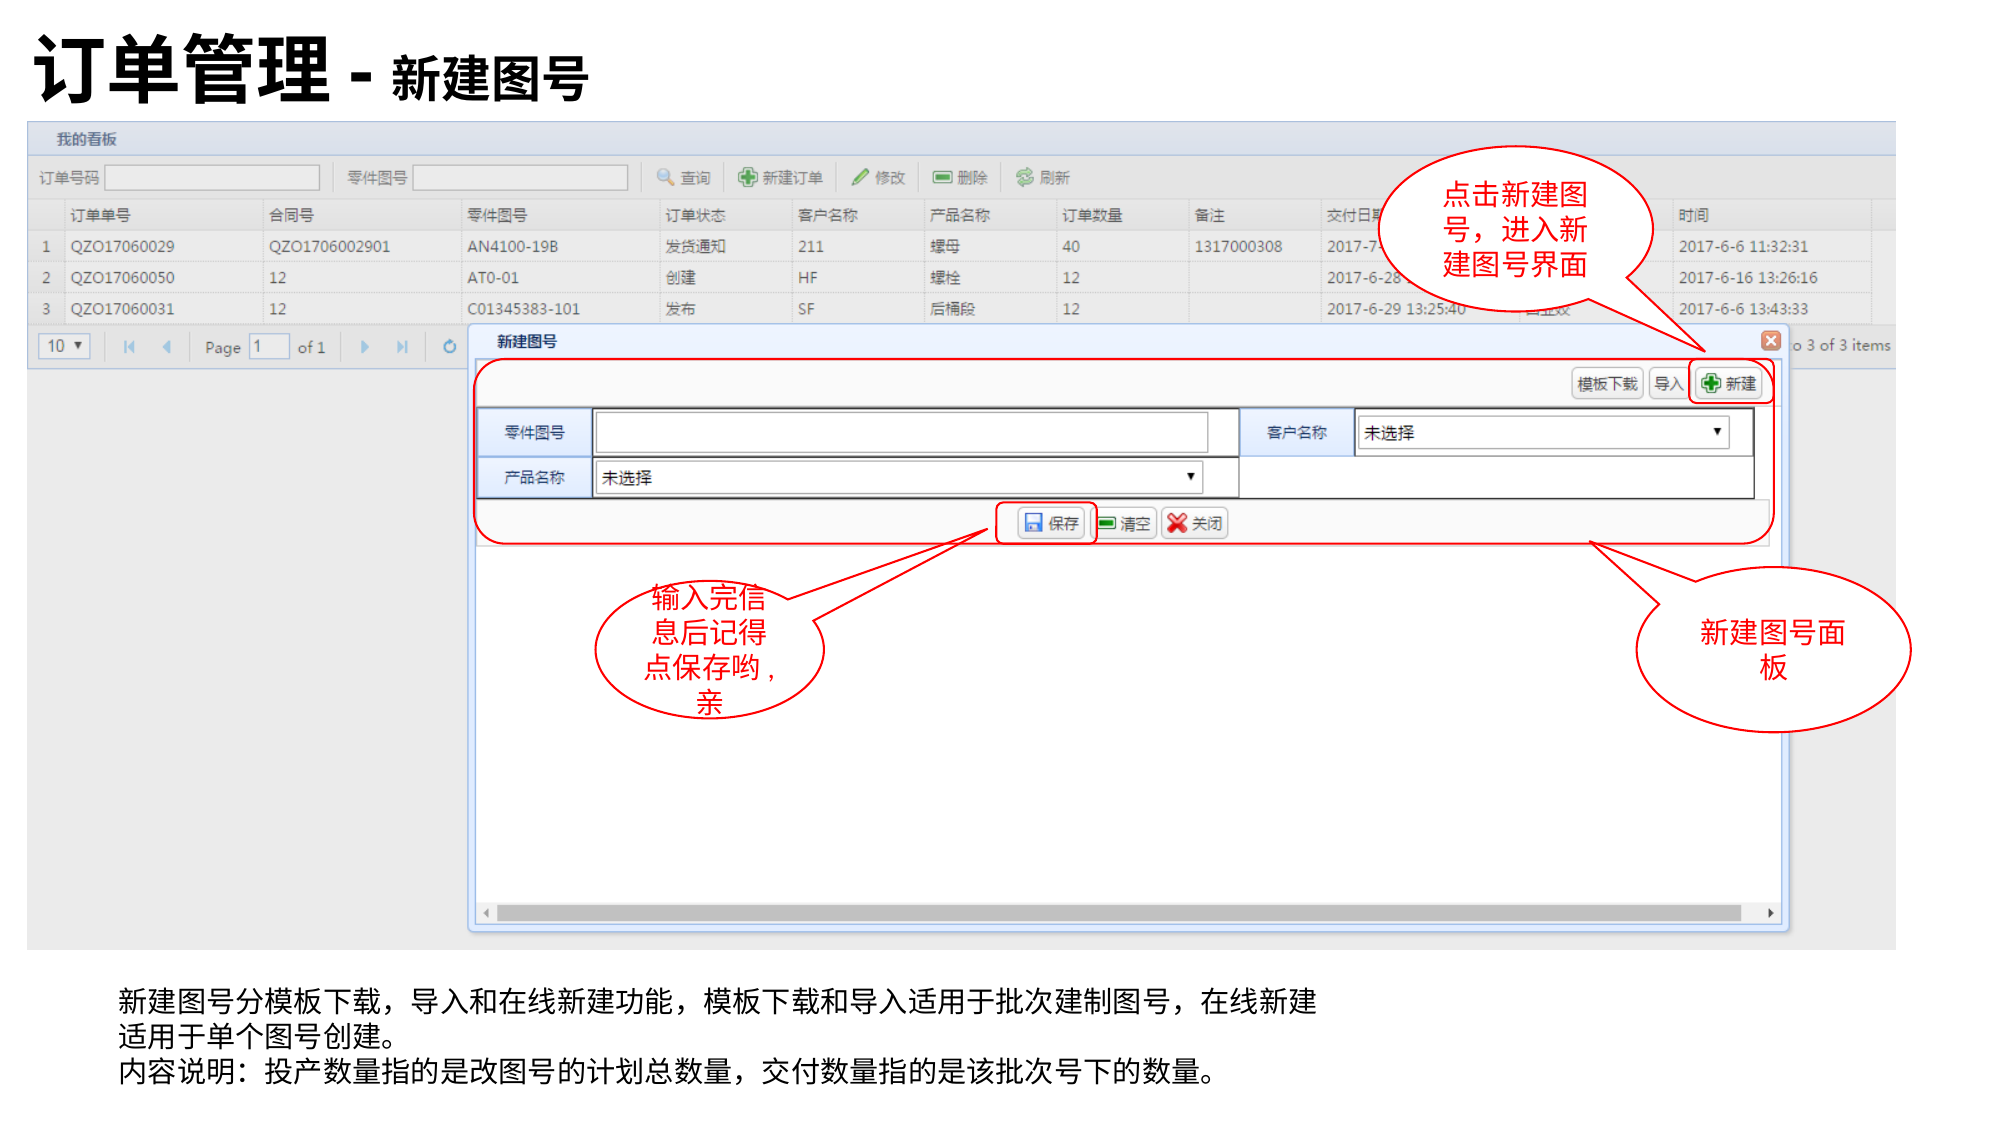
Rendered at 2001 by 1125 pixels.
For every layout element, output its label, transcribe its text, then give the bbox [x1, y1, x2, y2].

text_box 订单管理-新建图号 [16, 15, 607, 121]
text_box 新建图号面板 [1896, 610, 1912, 689]
text_box 新建图号分模板下载，导入和在线新建功能，模板下载和导入适用于批次建制图号，在线新建 适用于单个图号创建。 内容说明：投产数量指的是改图号的计划总数量，交付数量指的是该批次号下的数量。 [103, 976, 1333, 1097]
picture [27, 121, 1896, 950]
